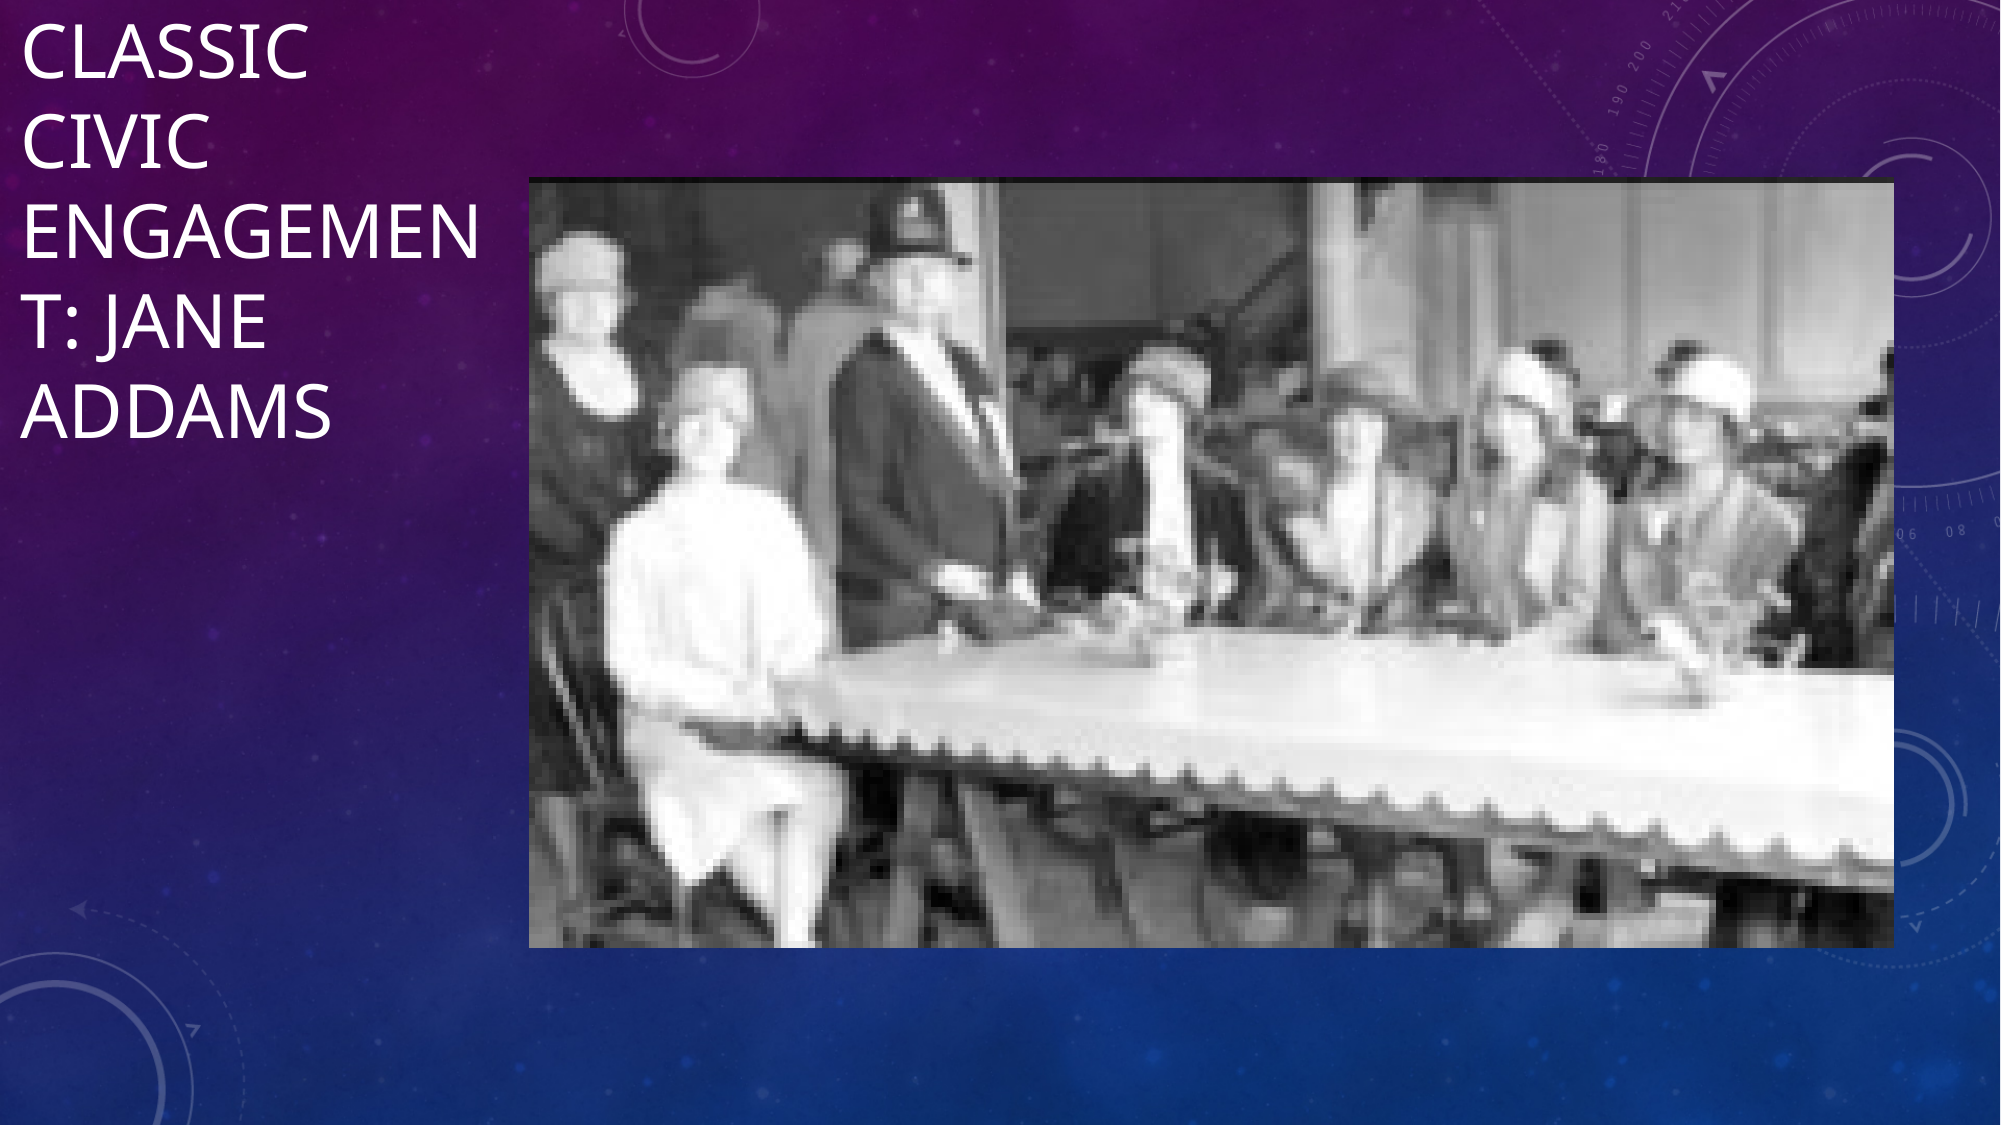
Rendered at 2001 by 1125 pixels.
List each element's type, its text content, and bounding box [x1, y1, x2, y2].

picture [0, 0, 2001, 1125]
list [528, 176, 1895, 949]
title Classic Civic Engagement: Jane Addams [5, 0, 529, 563]
